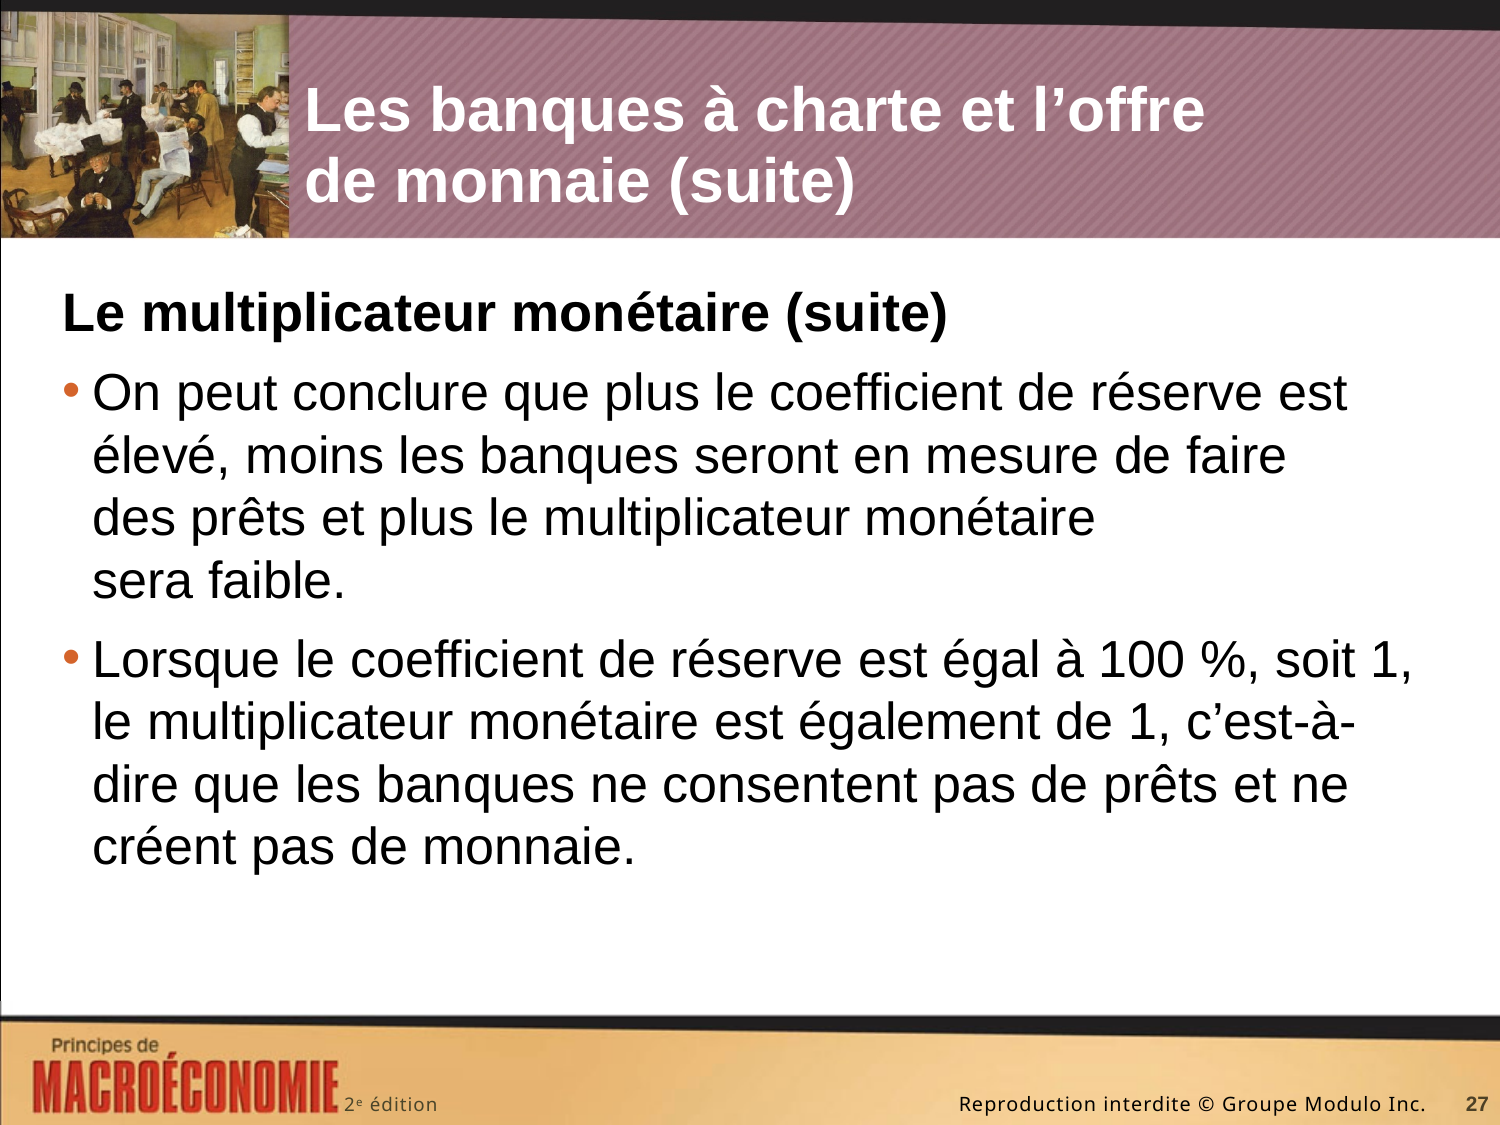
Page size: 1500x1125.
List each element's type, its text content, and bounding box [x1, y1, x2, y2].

picture [1412, 1102, 1417, 1110]
picture [0, 0, 1500, 1125]
slide_number 27 [1417, 1070, 1489, 1125]
title Les banques à charte et l’offre de monnaie (suite) [304, 32, 1431, 223]
list Le multiplicateur monétaire (suite) On peut conclure que plus le coefficient de réserve est élevé, moins les banques seront en mesure de faire des prêts et plus le multiplicateur monétaire sera faible. Lorsque le coefficient de réserve est égal à 100 %, soit 1, le multiplicateur monétaire est également de 1, c’est-à-dire que les banques ne consentent pas de prêts et ne créent pas de monnaie. [17, 269, 1459, 1000]
